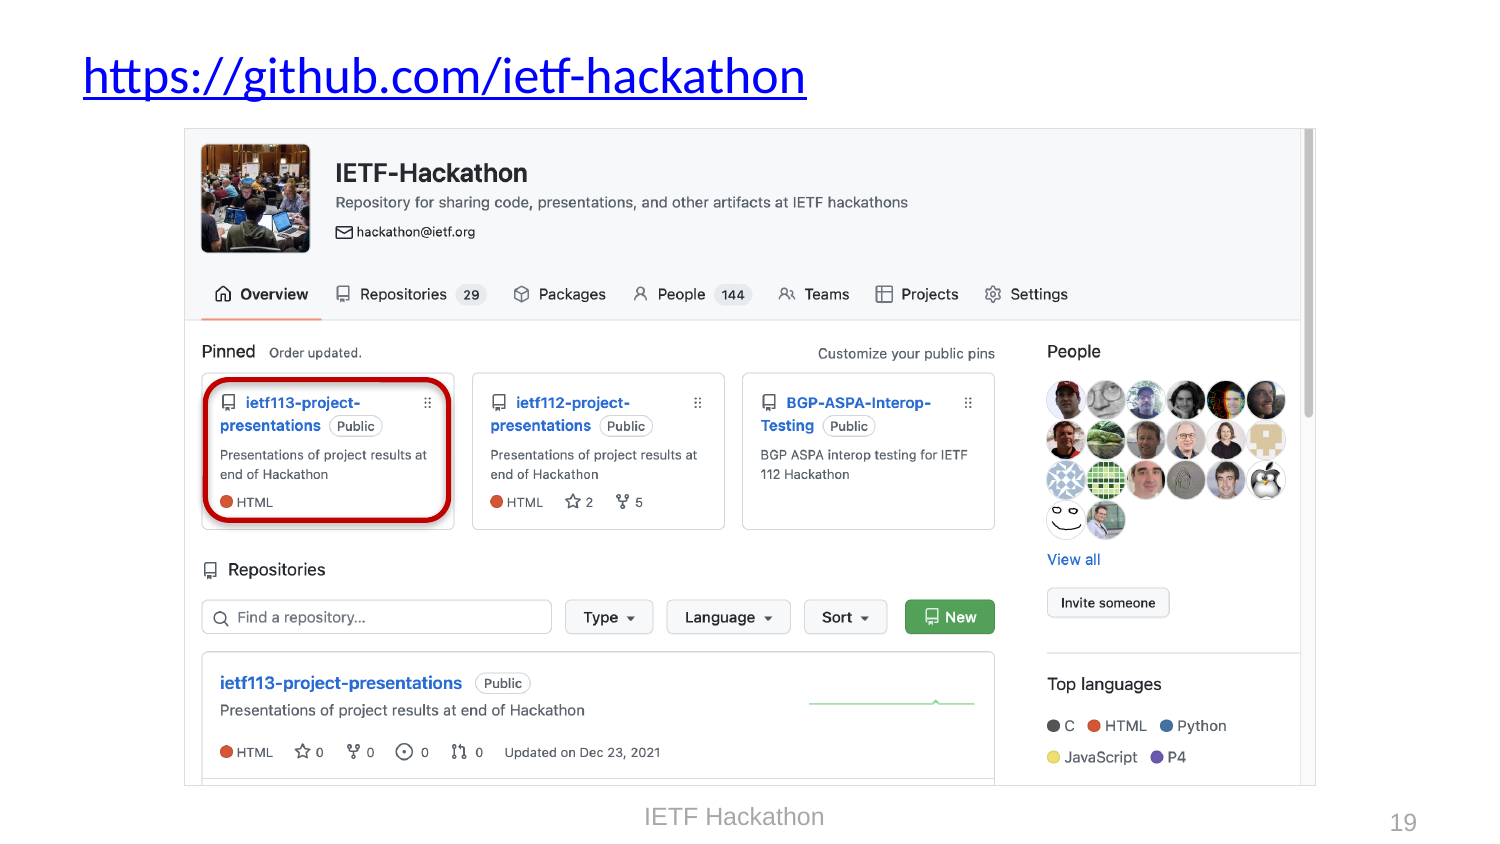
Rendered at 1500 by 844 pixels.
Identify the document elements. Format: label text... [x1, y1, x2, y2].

title https://github.com/ietf-hackathon [74, 33, 1426, 175]
picture [184, 127, 1316, 786]
slide_number 19 [1378, 798, 1426, 844]
